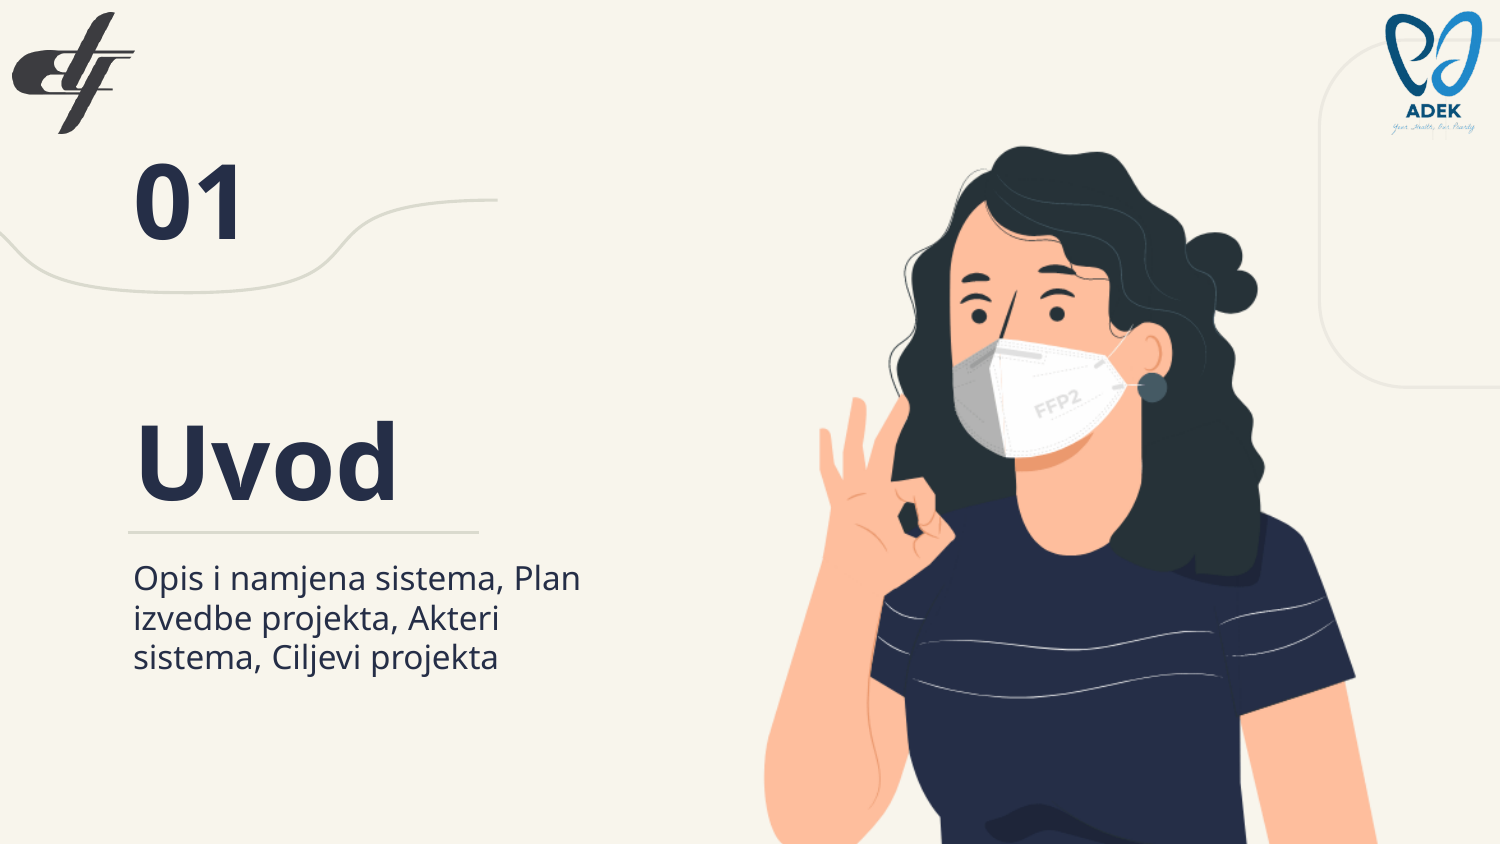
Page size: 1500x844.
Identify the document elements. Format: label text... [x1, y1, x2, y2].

subtitle Opis i namjena sistema, Plan izvedbe projekta, Akteri sistema, Ciljevi projekta [118, 541, 647, 659]
picture [708, 7, 1499, 844]
title Uvod [118, 301, 703, 617]
title 01 [118, 110, 292, 285]
picture [12, 12, 135, 135]
